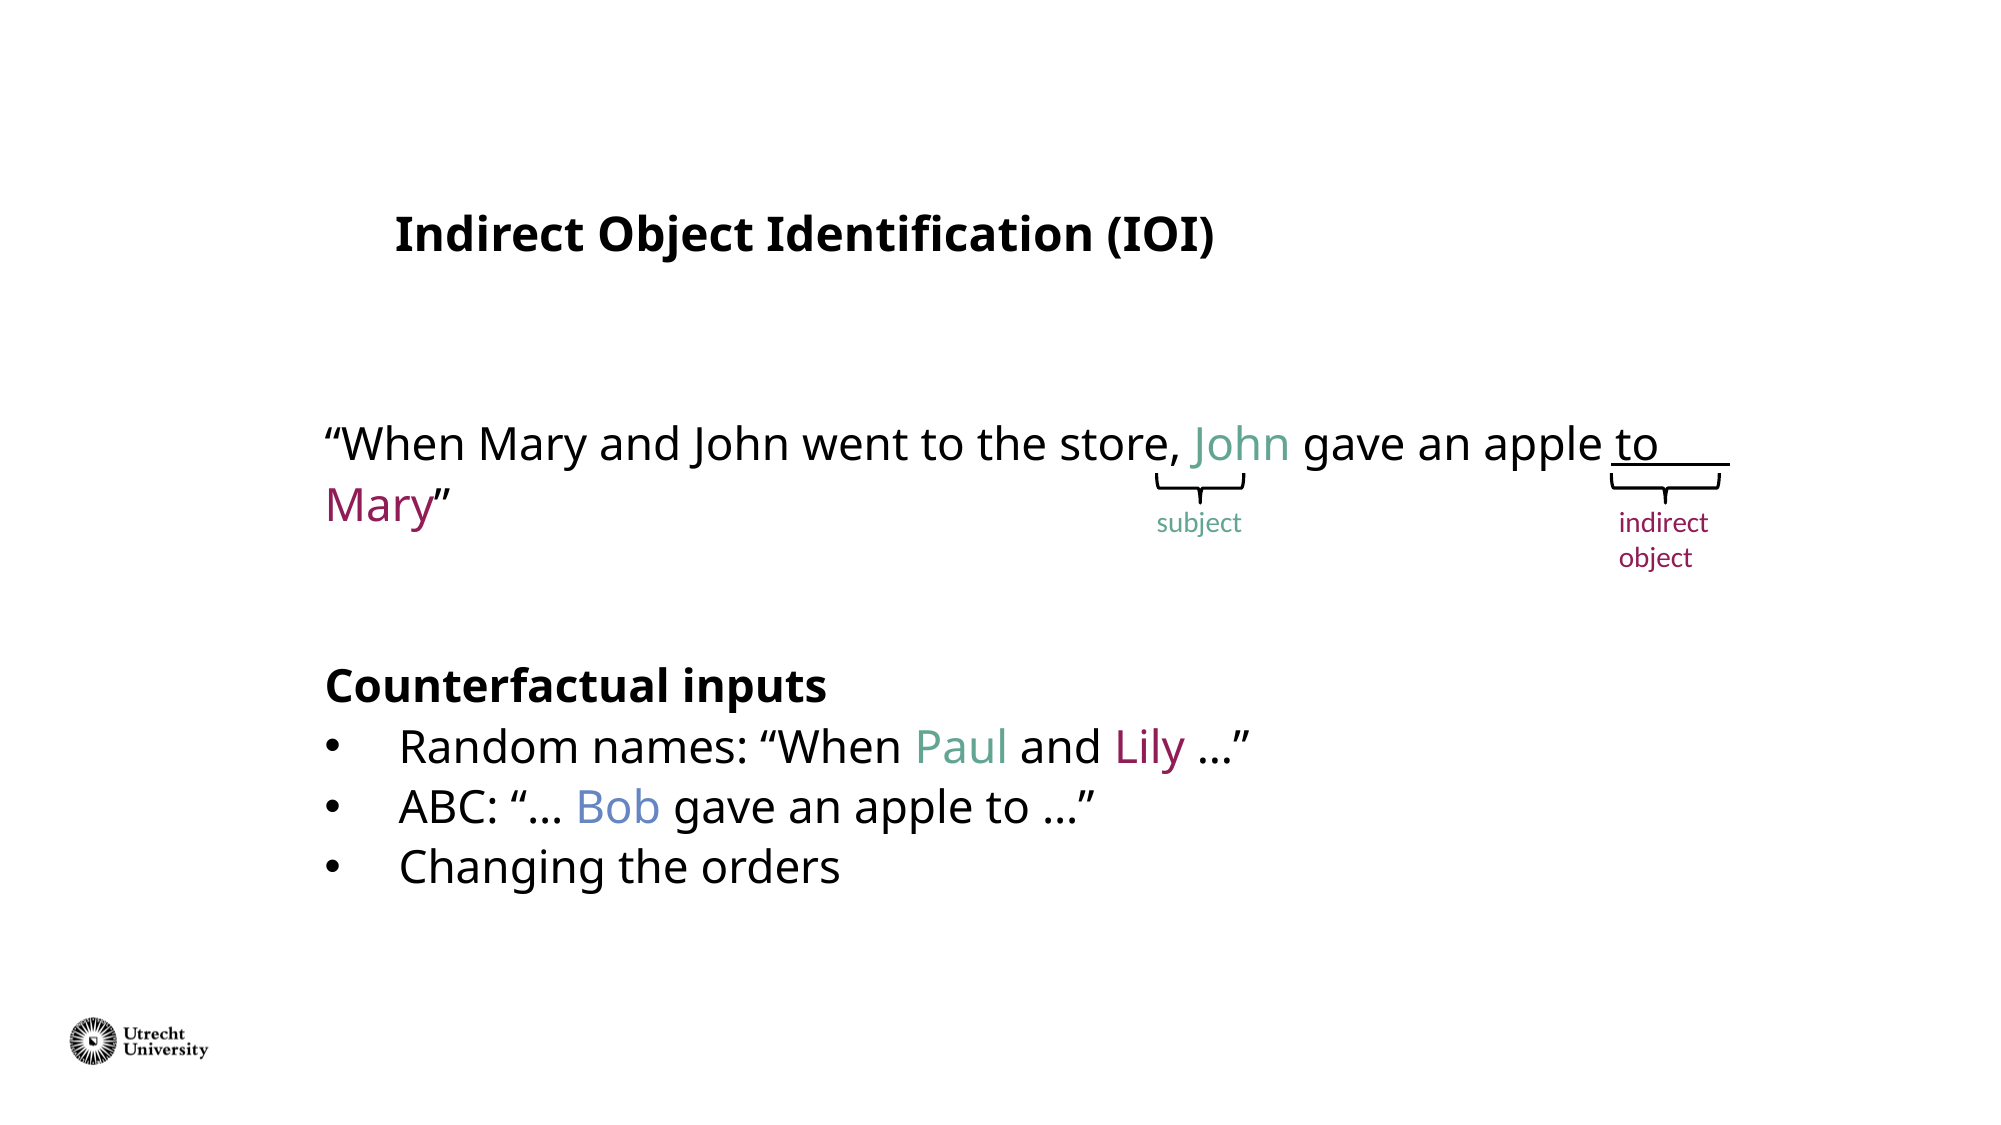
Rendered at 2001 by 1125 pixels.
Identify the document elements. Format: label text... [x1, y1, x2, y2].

text_box indirect object [1618, 503, 1714, 574]
list “When Mary and John went to the store, John gave an apple to Mary” Counterfactual inputs Random names: “When Paul and Lily …” ABC: “… Bob gave an apple to …” Changing the orders [309, 401, 1745, 967]
text_box subject [1156, 503, 1252, 539]
picture [30, 984, 314, 1096]
text_box [1610, 473, 1721, 503]
title Indirect Object Identification (IOI) [380, 196, 1621, 401]
text_box [1155, 473, 1245, 503]
